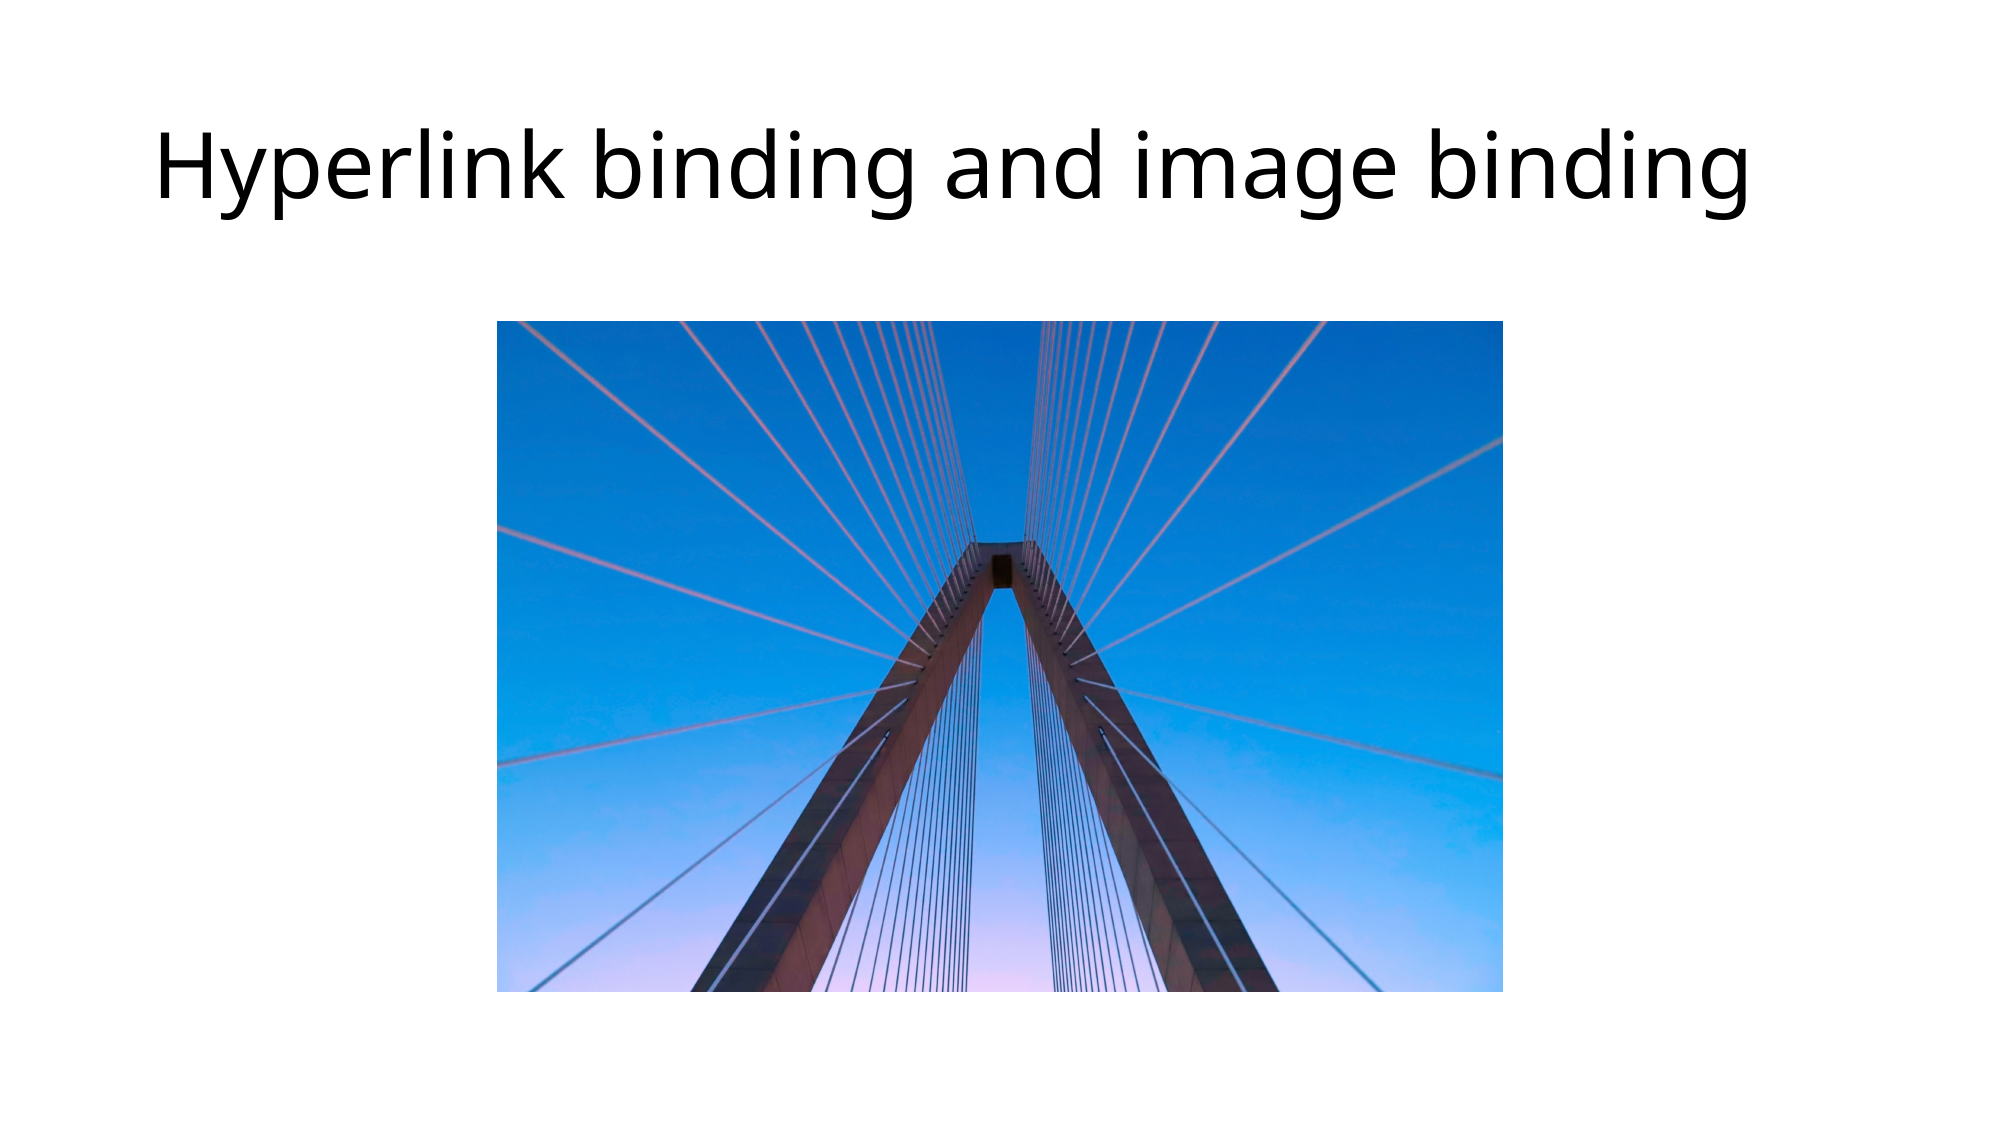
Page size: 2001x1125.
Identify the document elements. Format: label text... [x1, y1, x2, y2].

title Hyperlink binding and image binding [137, 59, 1863, 278]
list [497, 321, 1503, 992]
